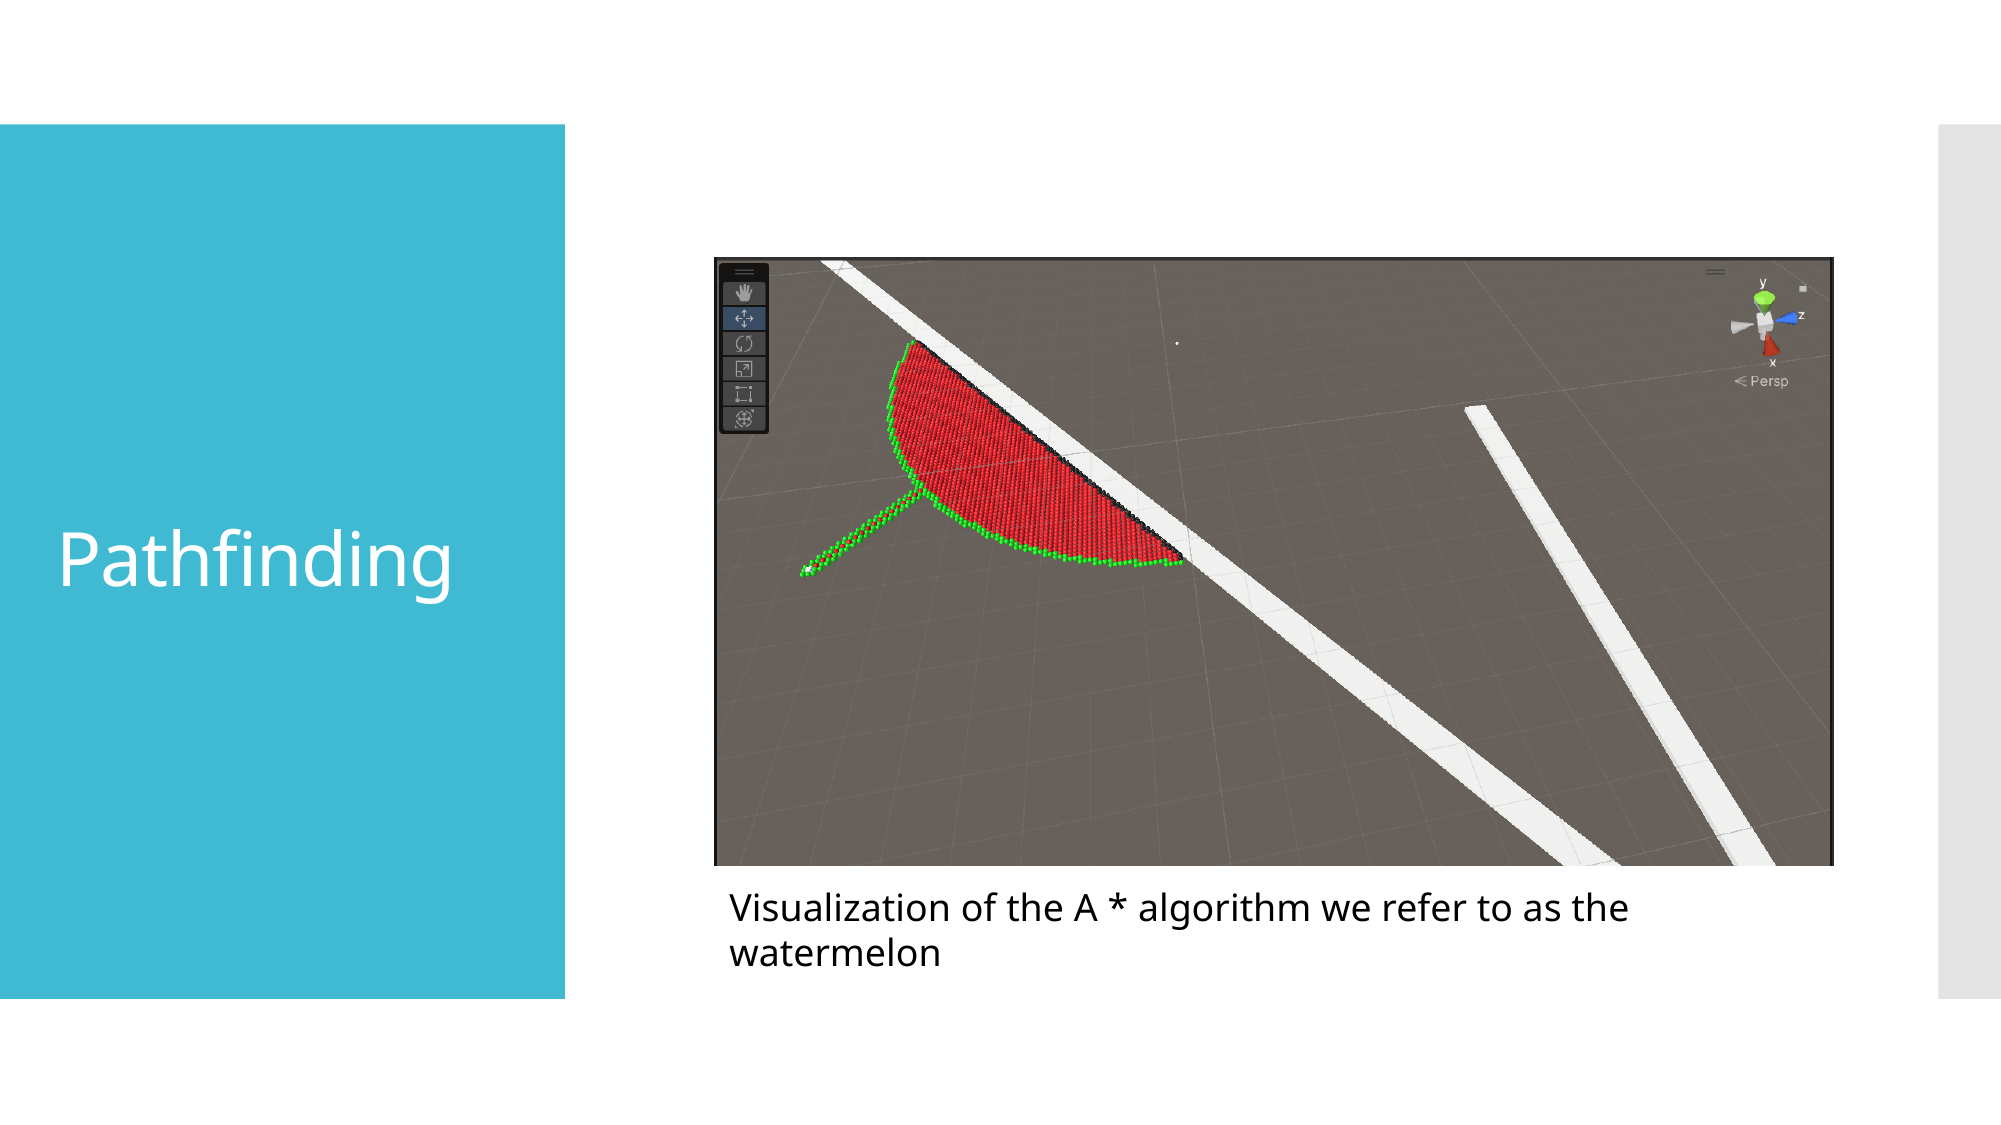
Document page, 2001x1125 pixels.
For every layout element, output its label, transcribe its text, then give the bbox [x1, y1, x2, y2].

picture [714, 257, 1834, 867]
title Pathfinding [41, 184, 525, 940]
text_box Visualization of the A * algorithm we refer to as the watermelon [714, 877, 1834, 982]
